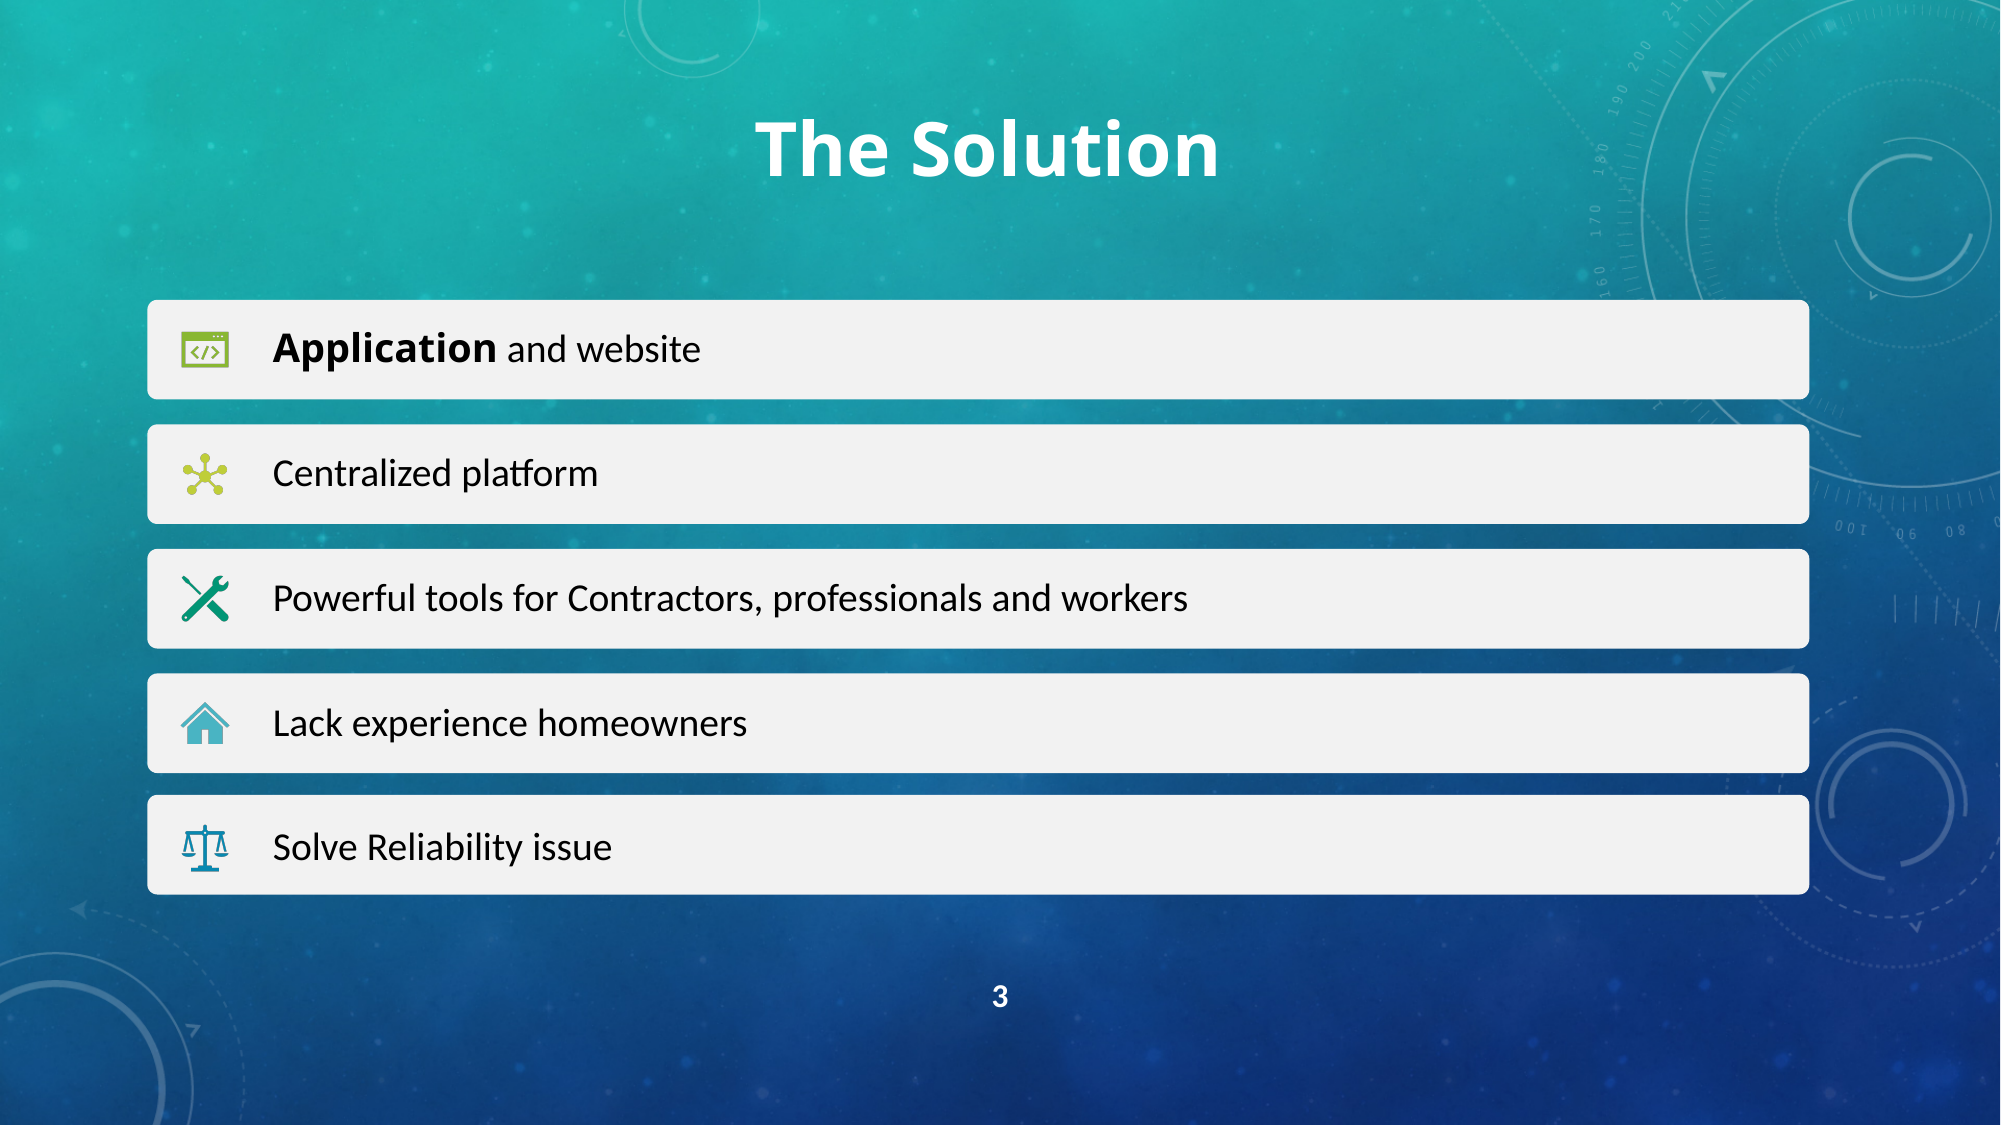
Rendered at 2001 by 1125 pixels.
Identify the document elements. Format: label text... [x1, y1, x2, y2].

slide_number 3 [112, 963, 1888, 1025]
picture [0, 0, 2001, 1125]
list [147, 299, 1810, 899]
title The Solution [147, 46, 1810, 247]
